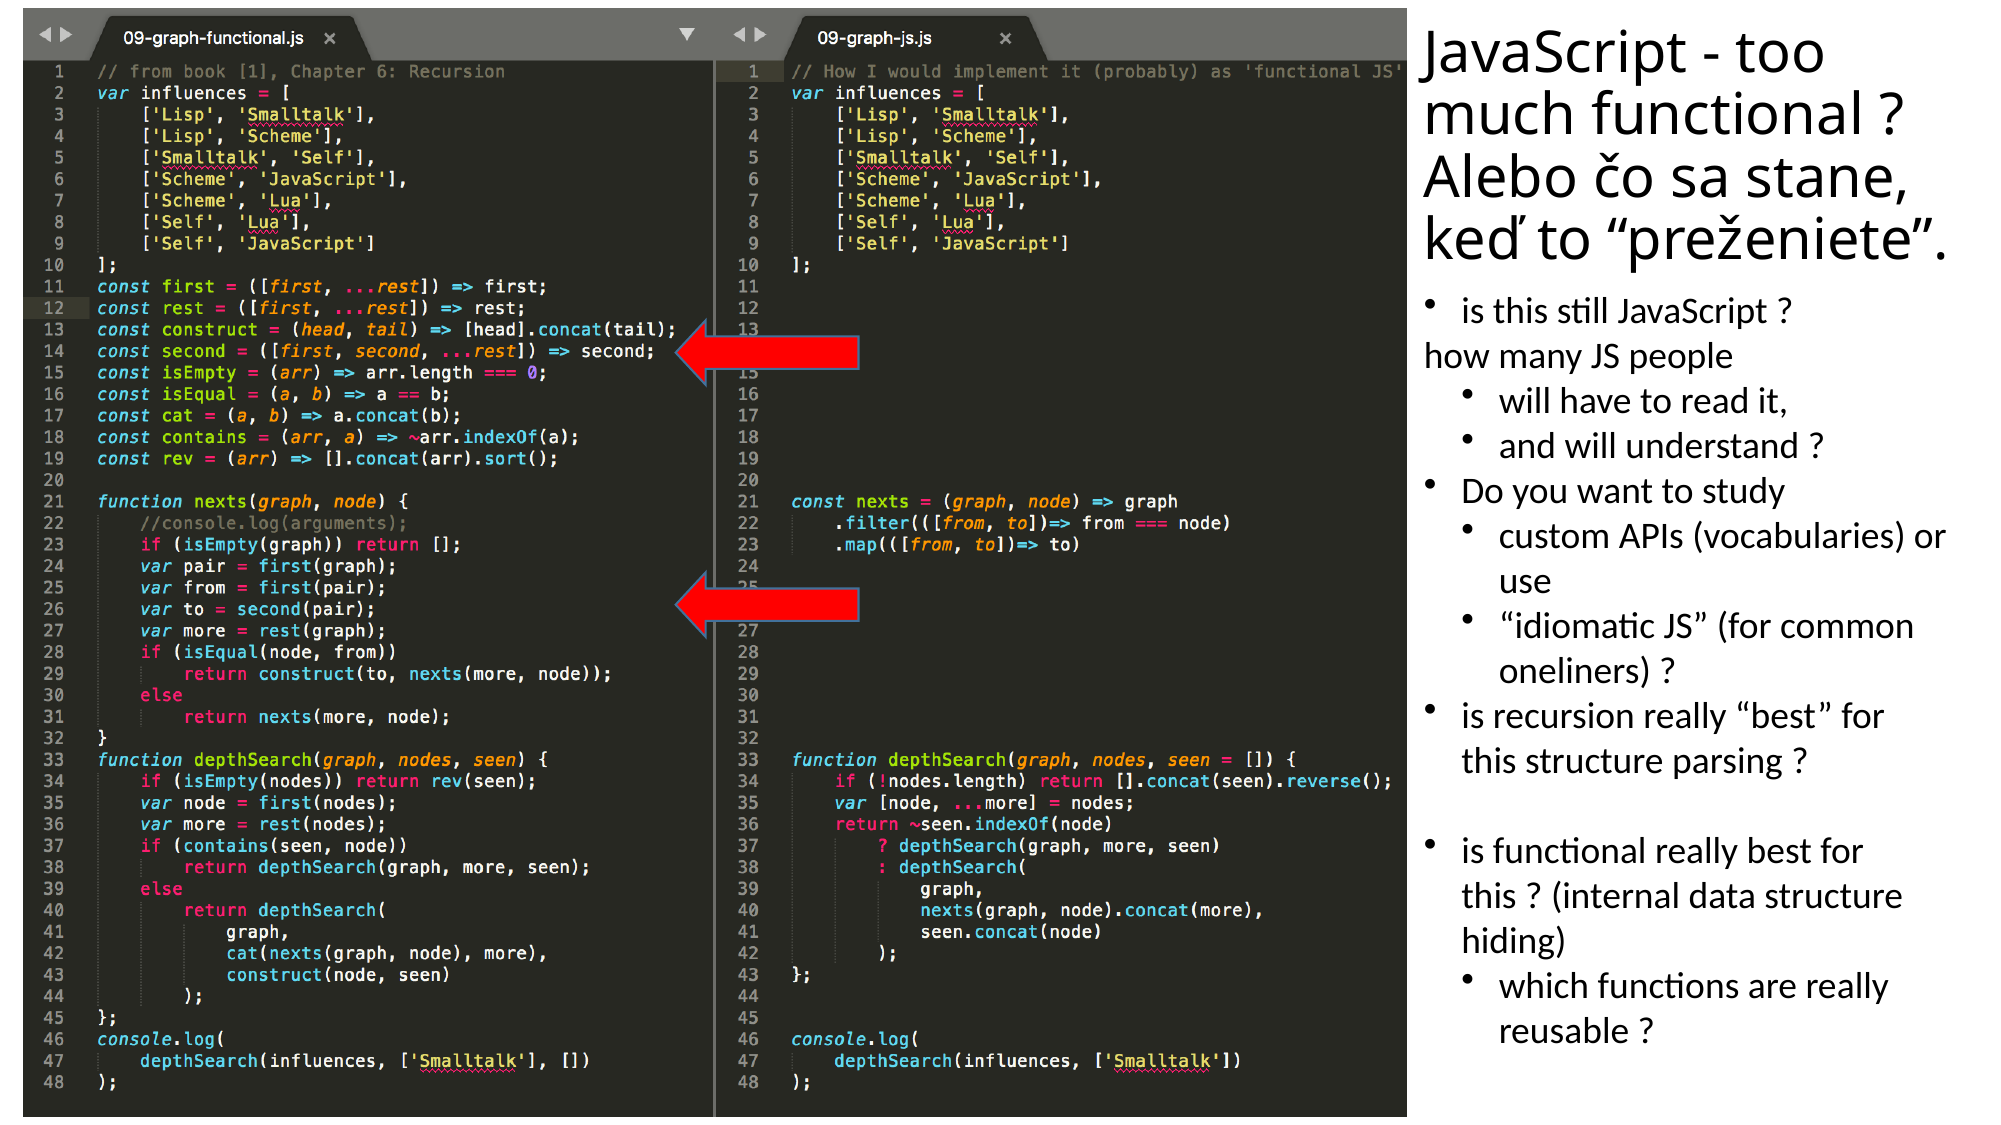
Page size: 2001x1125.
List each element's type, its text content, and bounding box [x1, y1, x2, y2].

title JavaScript - too much functional ? Alebo čo sa stane, keď to “preženiete”. [1408, 9, 1995, 285]
text_box is this still JavaScript ? how many JS people will have to read it, and will understand ? Do you want to study custom APIs (vocabularies) or use “idiomatic JS” (for common oneliners) ? is recursion really “best” for this structure parsing ? is functional really best for this ? (internal data structure hiding) which functions are really reusable ? [1416, 278, 1957, 1059]
picture [23, 8, 1407, 1117]
